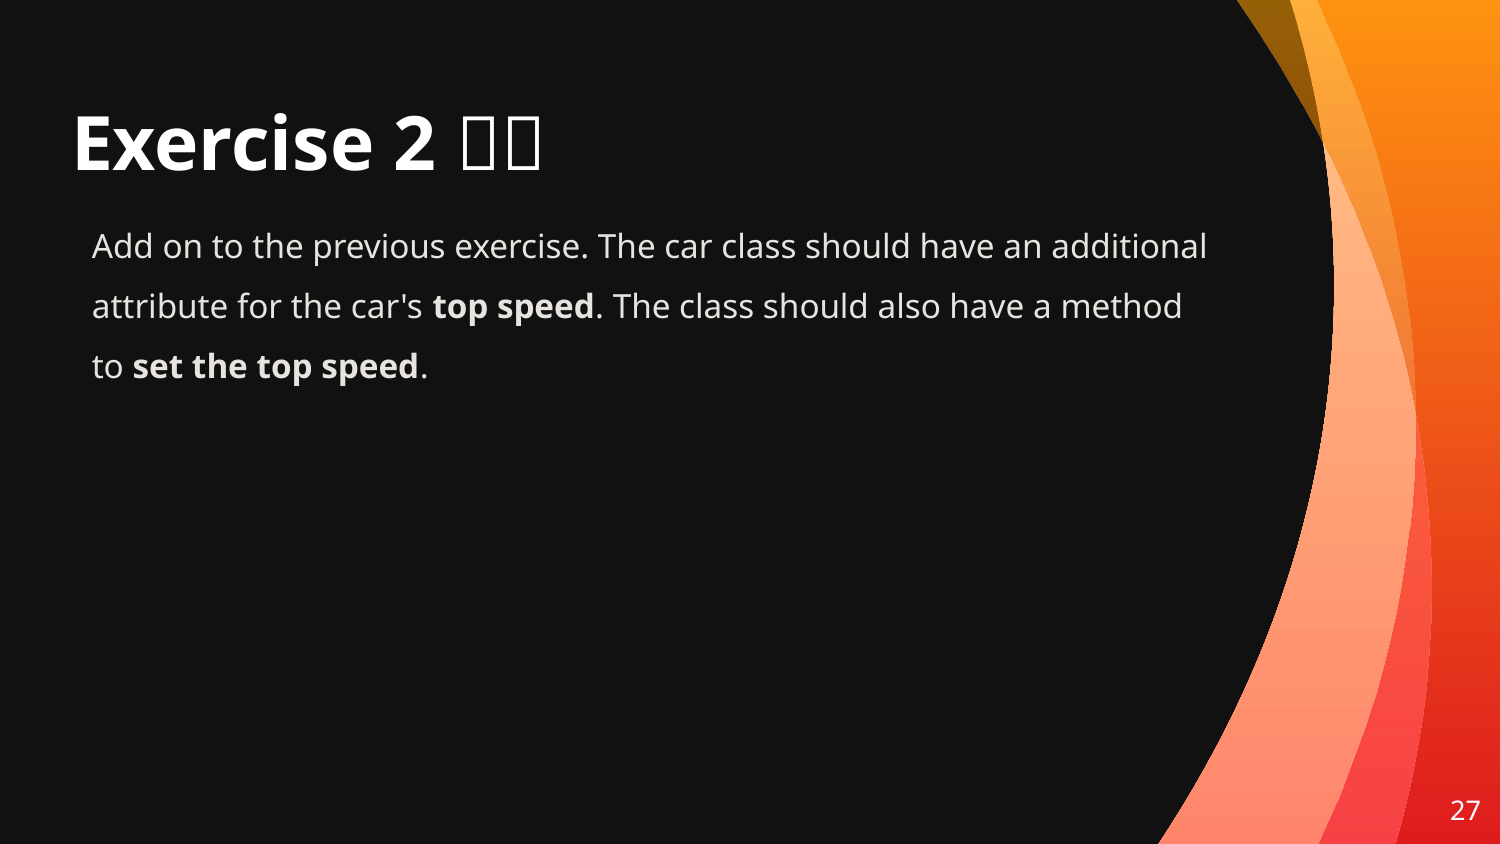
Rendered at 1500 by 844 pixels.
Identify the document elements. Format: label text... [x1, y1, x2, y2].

slide_number 27 [1391, 779, 1482, 844]
list Add on to the previous exercise. The car class should have an additional attribute for the car's top speed. The class should also have a method to set the top speed. [71, 205, 1215, 844]
title Exercise 2 💪💪 [71, 63, 1215, 186]
